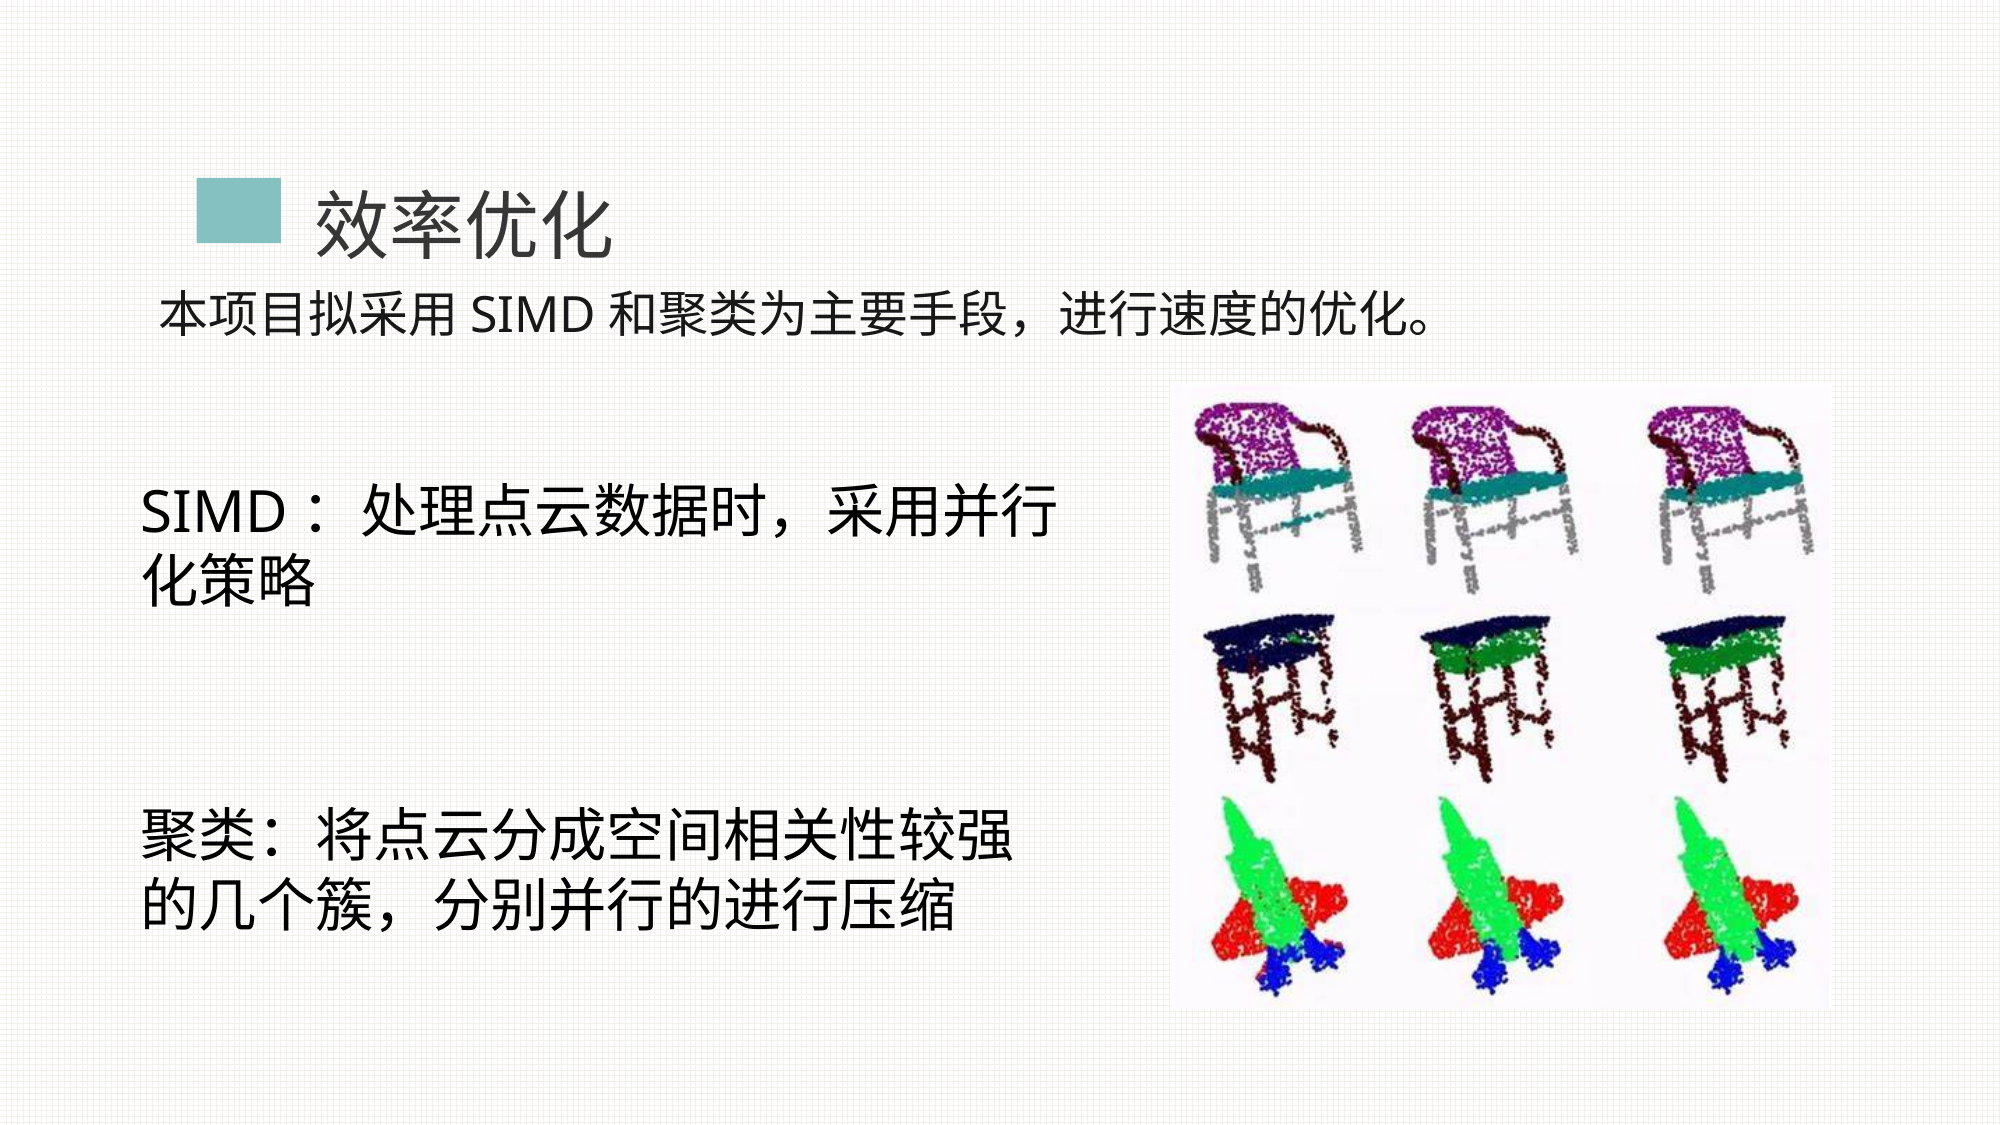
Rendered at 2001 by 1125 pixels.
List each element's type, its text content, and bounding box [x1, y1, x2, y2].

text_box [196, 177, 282, 244]
picture [1170, 382, 1832, 1010]
text_box 本项目拟采用SIMD和聚类为主要手段，进行速度的优化。 [143, 274, 1706, 350]
text_box 效率优化 [299, 125, 1476, 274]
text_box 聚类：将点云分成空间相关性较强的几个簇，分别并行的进行压缩 [126, 790, 1042, 946]
text_box SIMD：处理点云数据时，采用并行化策略 [126, 467, 1106, 622]
